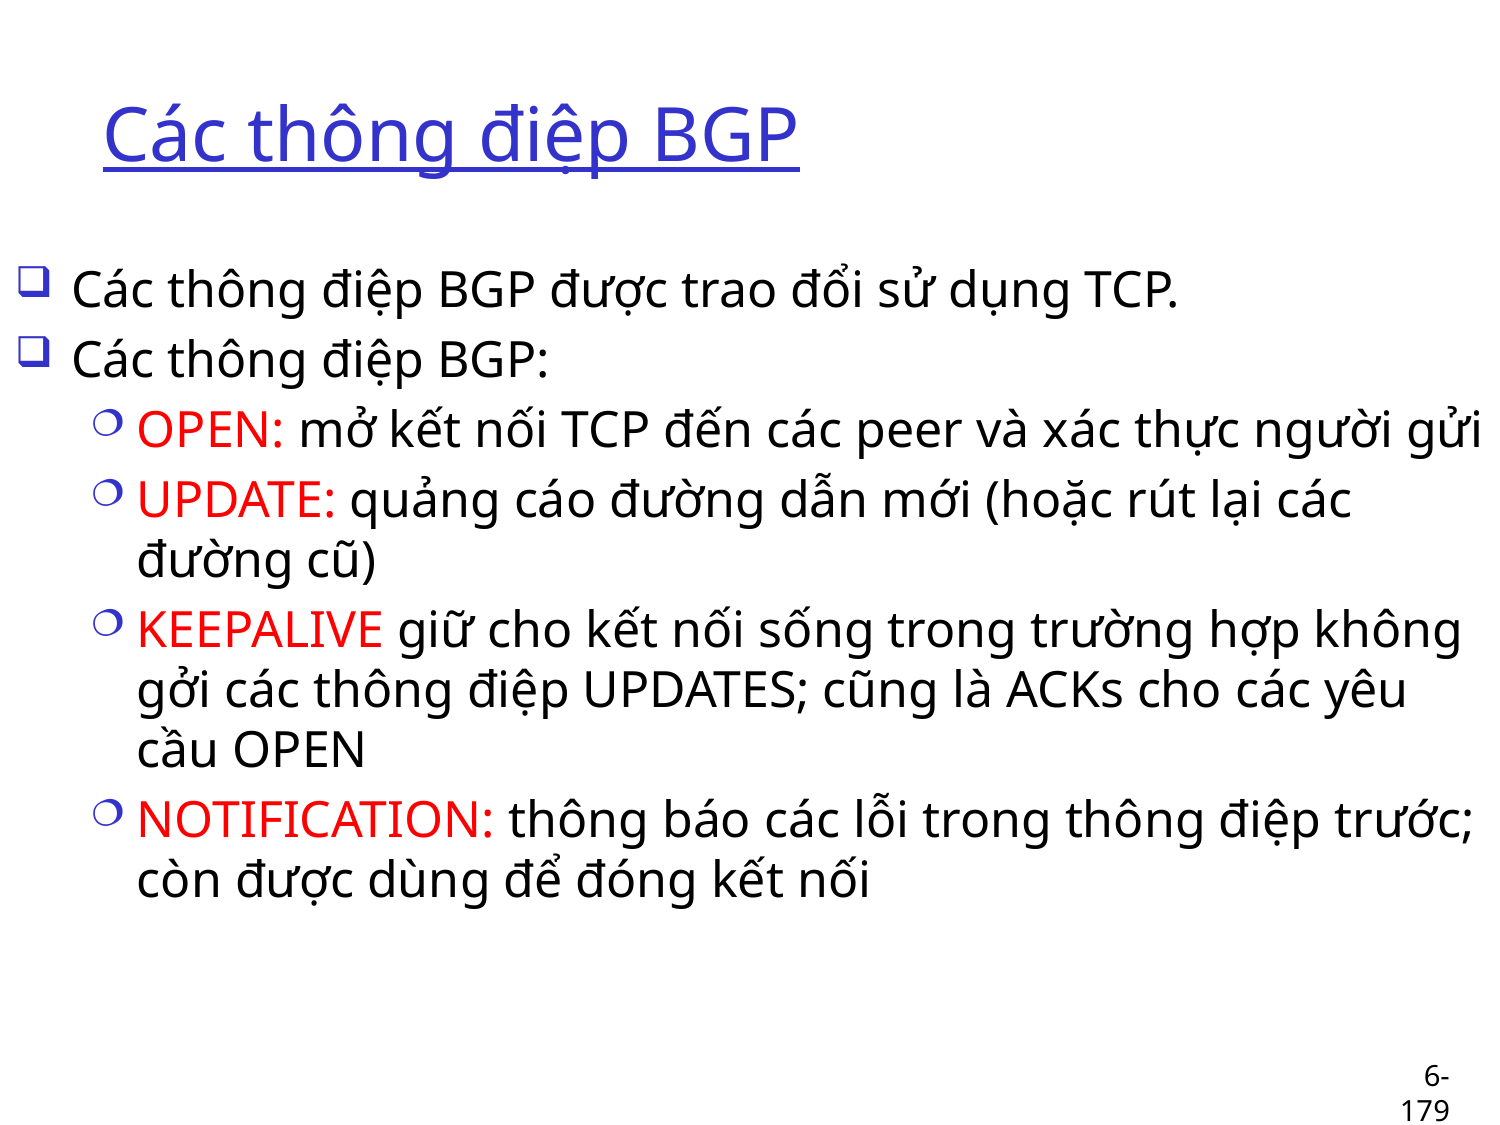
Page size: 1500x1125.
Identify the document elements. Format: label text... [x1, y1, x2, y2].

slide_number 6-179 [1362, 1075, 1466, 1125]
list Các thông điệp BGP được trao đổi sử dụng TCP. Các thông điệp BGP: OPEN: mở kết nối TCP đến các peer và xác thực người gửi UPDATE: quảng cáo đường dẫn mới (hoặc rút lại các đường cũ) KEEPALIVE giữ cho kết nối sống trong trường hợp không gởi các thông điệp UPDATES; cũng là ACKs cho các yêu cầu OPEN NOTIFICATION: thông báo các lỗi trong thông điệp trước; còn được dùng để đóng kết nối [0, 249, 1500, 1075]
title Các thông điệp BGP [87, 37, 1363, 225]
